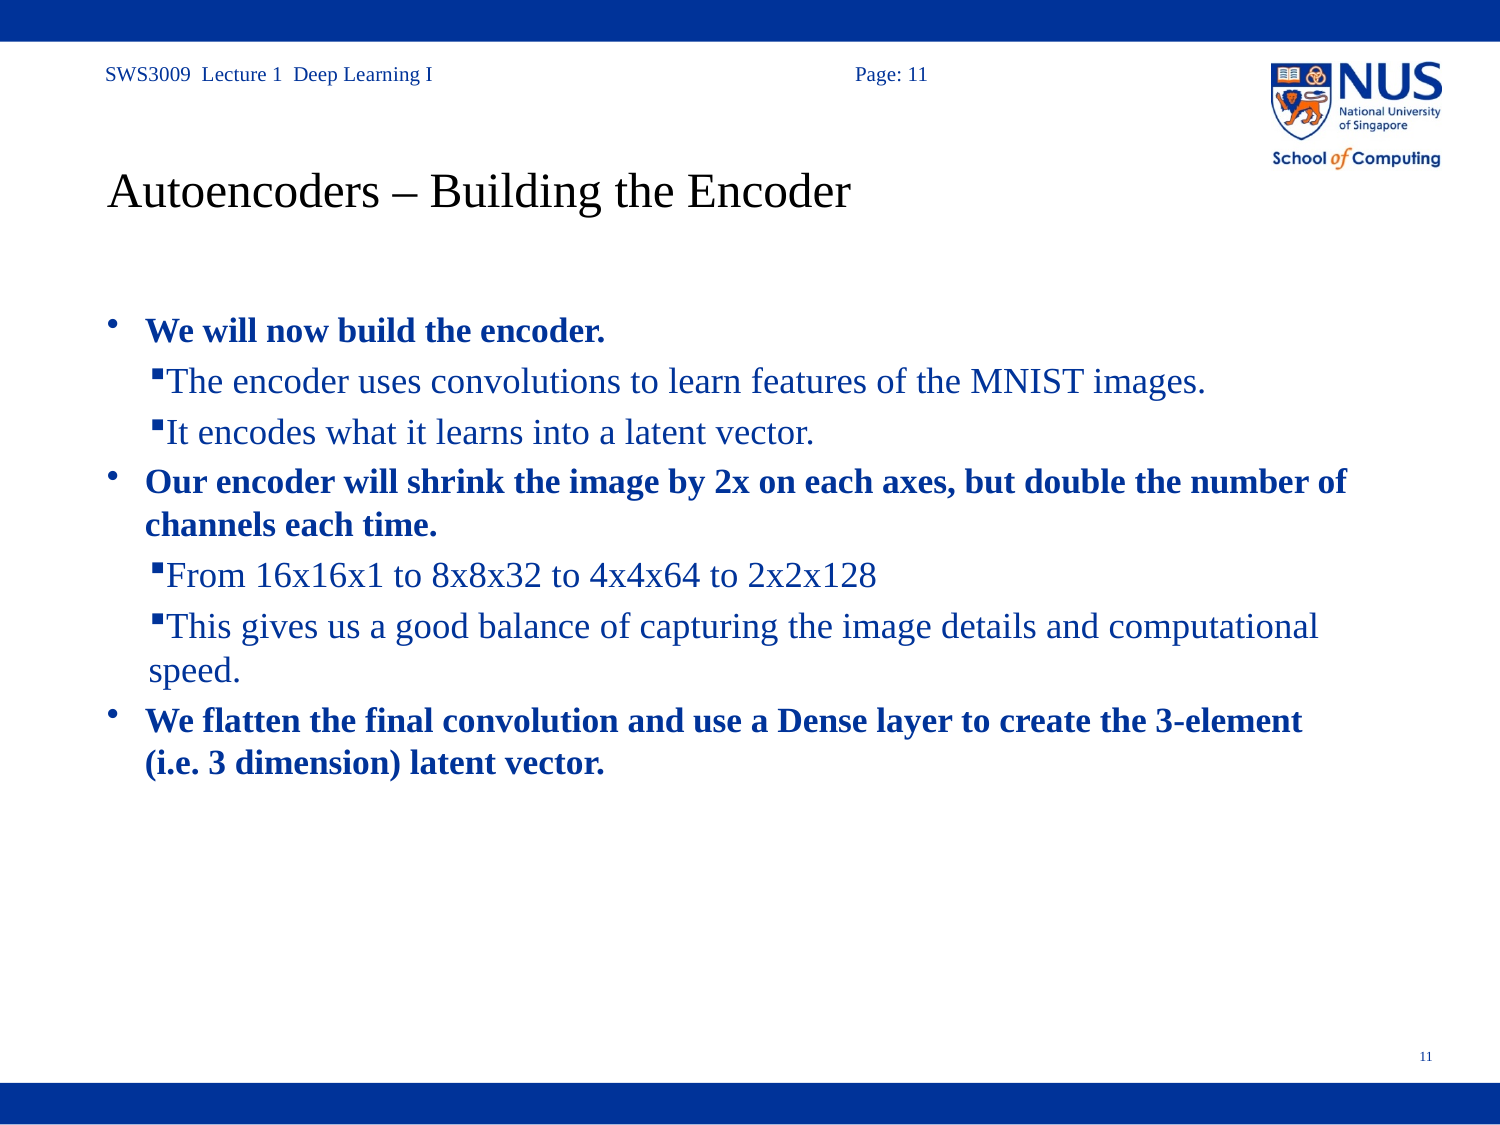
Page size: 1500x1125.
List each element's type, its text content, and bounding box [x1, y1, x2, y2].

title Autoencoders – Building the Encoder [90, 93, 1160, 282]
list We will now build the encoder. The encoder uses convolutions to learn features of the MNIST images. It encodes what it learns into a latent vector. Our encoder will shrink the image by 2x on each axes, but double the number of channels each time. From 16x16x1 to 8x8x32 to 4x4x64 to 2x2x128 This gives us a good balance of capturing the image details and computational speed. We flatten the final convolution and use a Dense layer to create the 3-element (i.e. 3 dimension) latent vector. [90, 298, 1366, 1022]
slide_number 11 [1136, 1038, 1450, 1115]
picture [1271, 61, 1442, 171]
